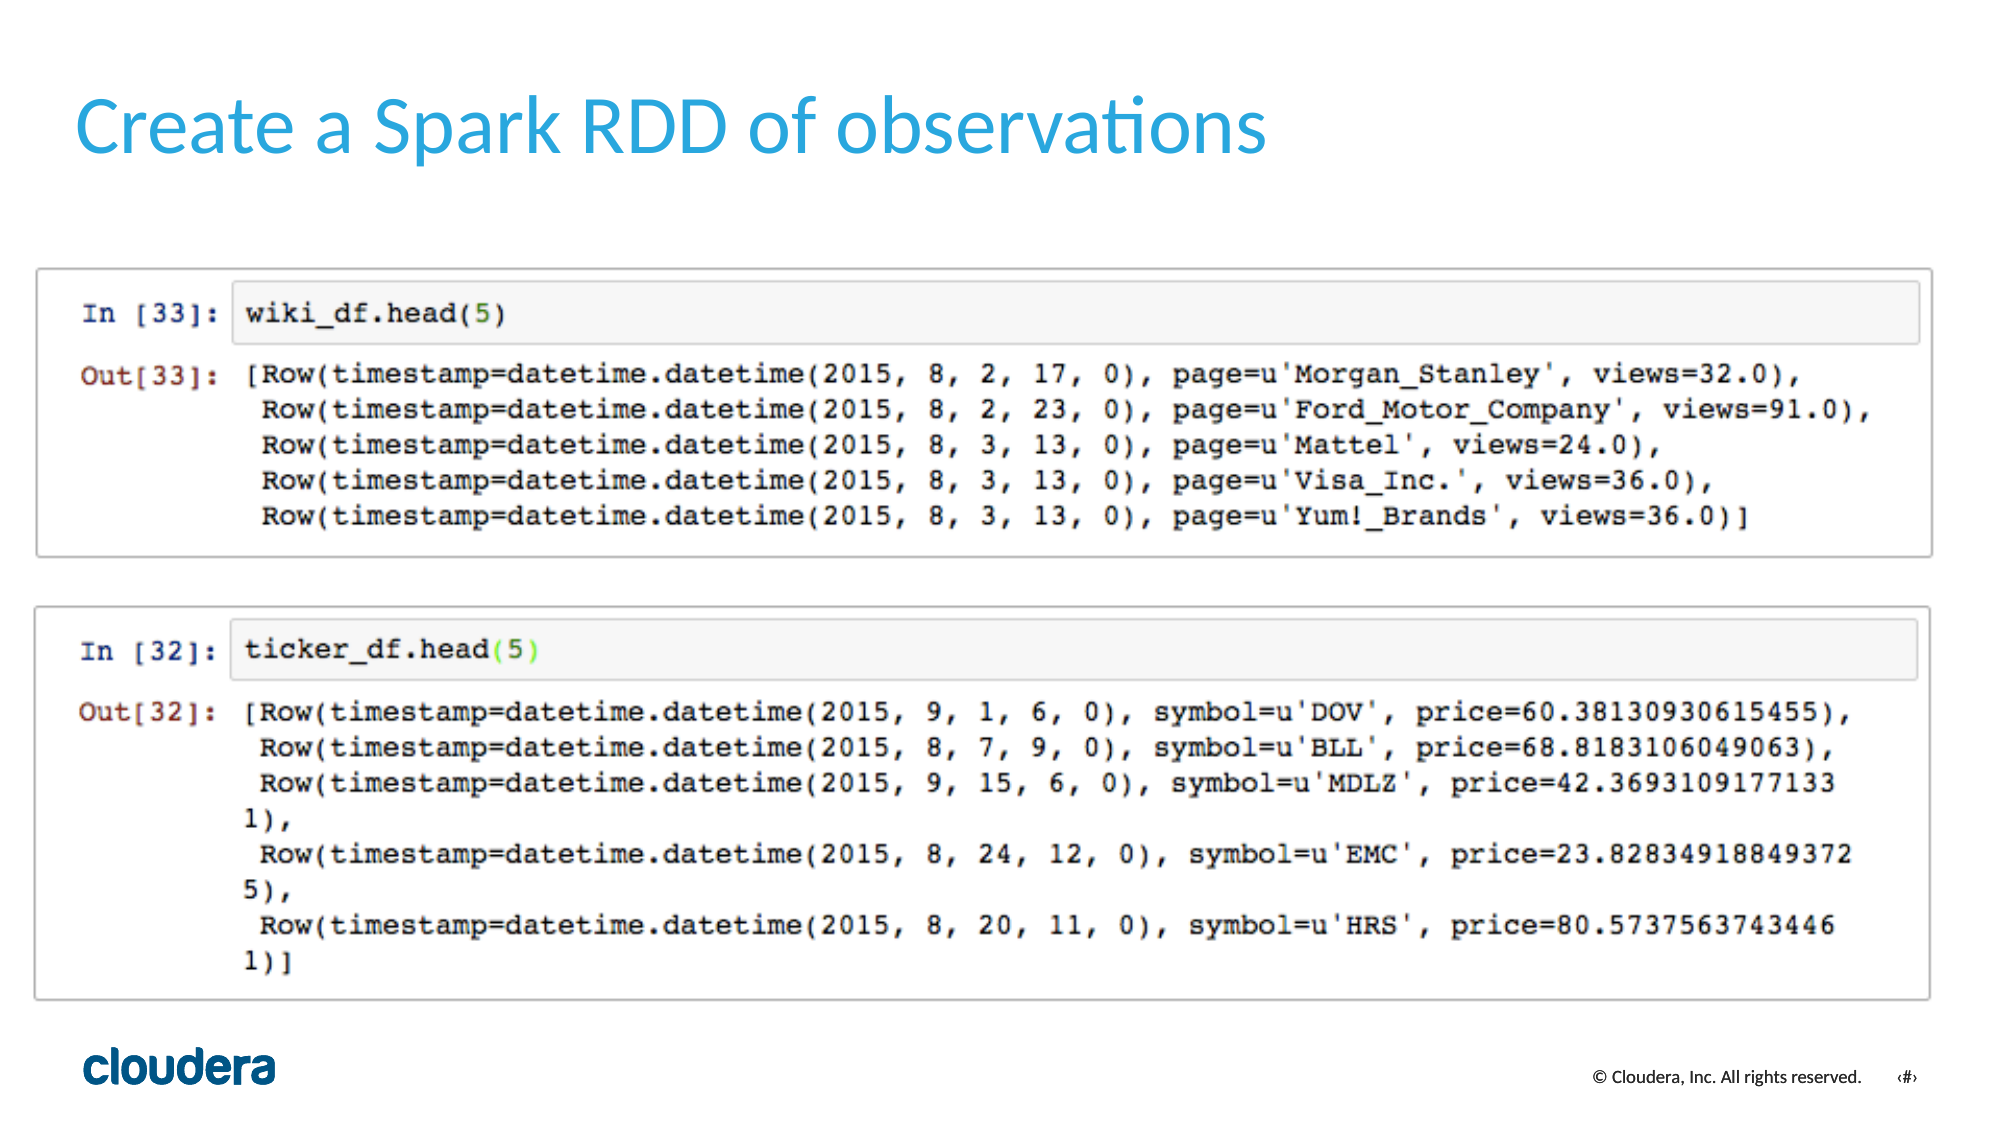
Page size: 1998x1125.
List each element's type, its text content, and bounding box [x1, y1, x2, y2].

title Create a Spark RDD of observations [60, 75, 1916, 261]
picture [30, 602, 1946, 1014]
picture [32, 261, 1944, 569]
